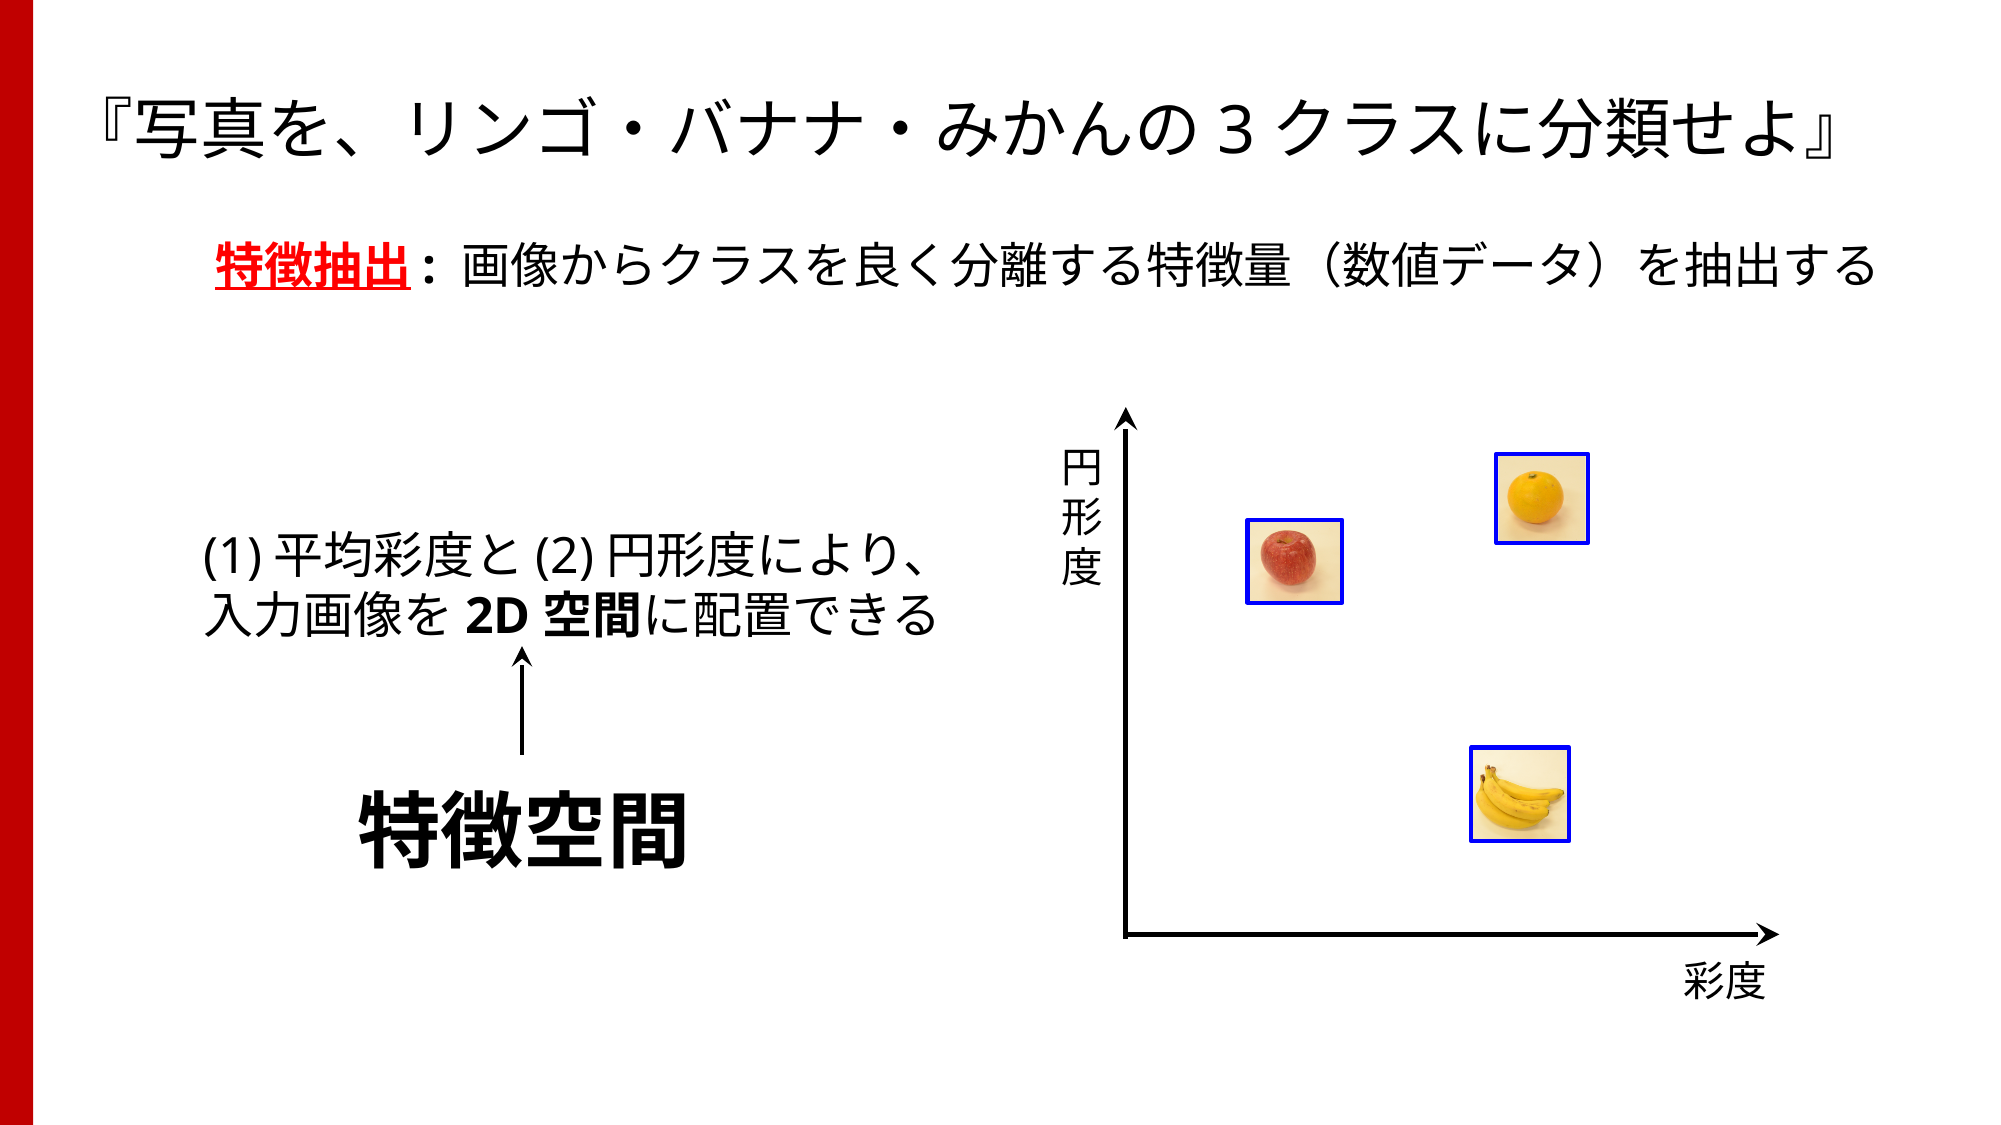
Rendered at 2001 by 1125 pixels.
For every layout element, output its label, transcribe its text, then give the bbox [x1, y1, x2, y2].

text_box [1125, 406, 1780, 939]
text_box 『写真を、リンゴ・バナナ・みかんの3クラスに分類せよ』 [28, 79, 1910, 190]
text_box 彩度 [1668, 947, 1782, 1013]
picture [1473, 749, 1568, 840]
text_box 円 形 度 [1047, 433, 1119, 599]
picture [1249, 522, 1340, 601]
text_box (1)平均彩度と(2)円形度により、入力画像を2D空間に配置できる [188, 516, 1008, 652]
picture [1498, 455, 1586, 541]
text_box 特徴空間 [342, 770, 706, 886]
text_box 特徴抽出: 画像からクラスを良く分離する特徴量（数値データ）を抽出する [200, 226, 1905, 316]
